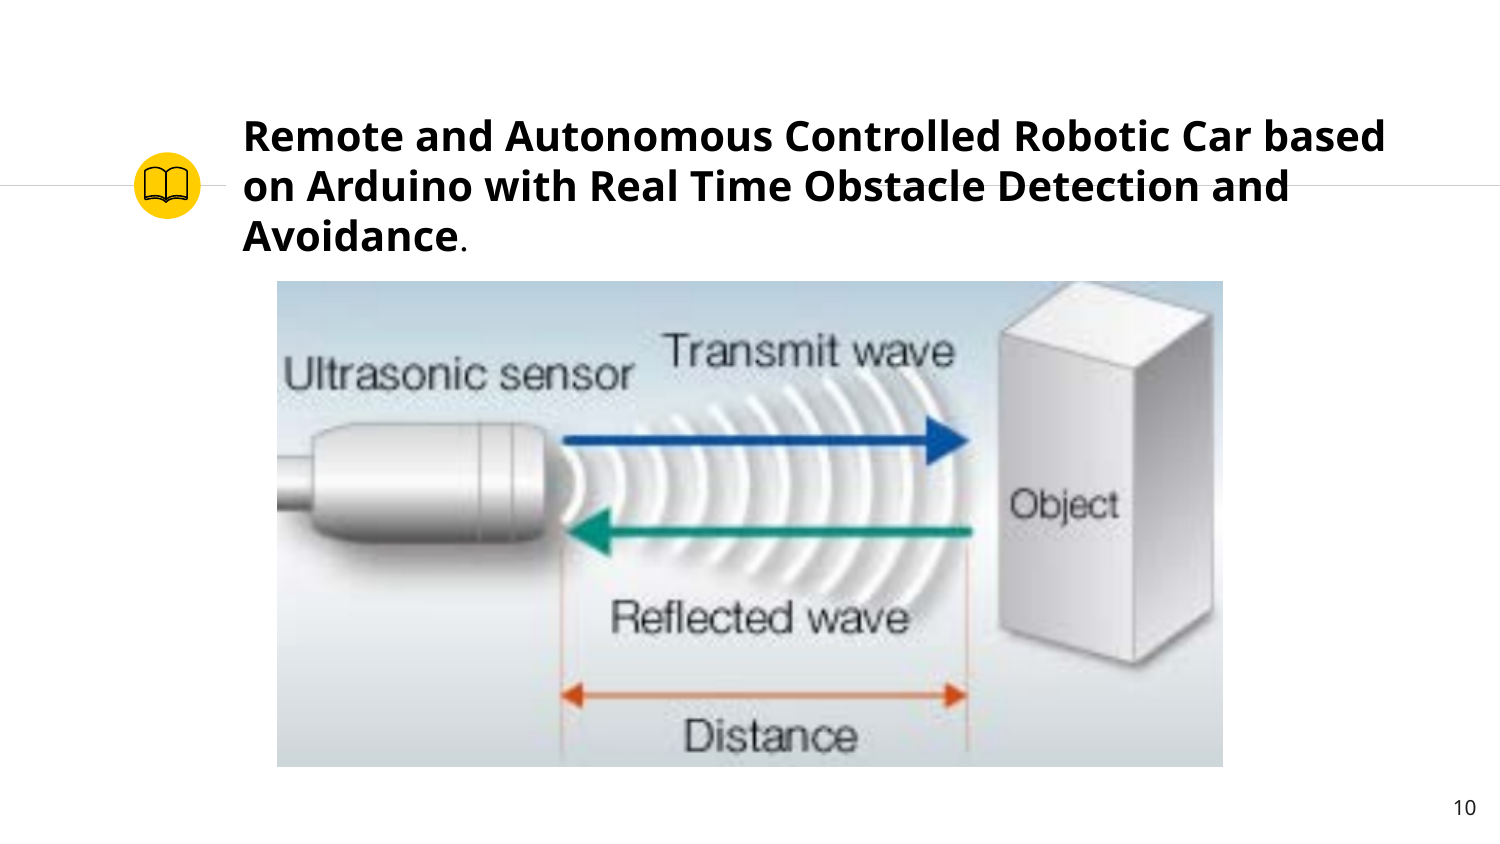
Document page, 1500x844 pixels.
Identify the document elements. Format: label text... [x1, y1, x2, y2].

slide_number 10 [1401, 779, 1492, 844]
picture [276, 281, 1223, 767]
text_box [144, 167, 188, 203]
title Remote and Autonomous Controlled Robotic Car based on Arduino with Real Time Obstacle Detection and Avoidance. [227, 87, 1435, 282]
